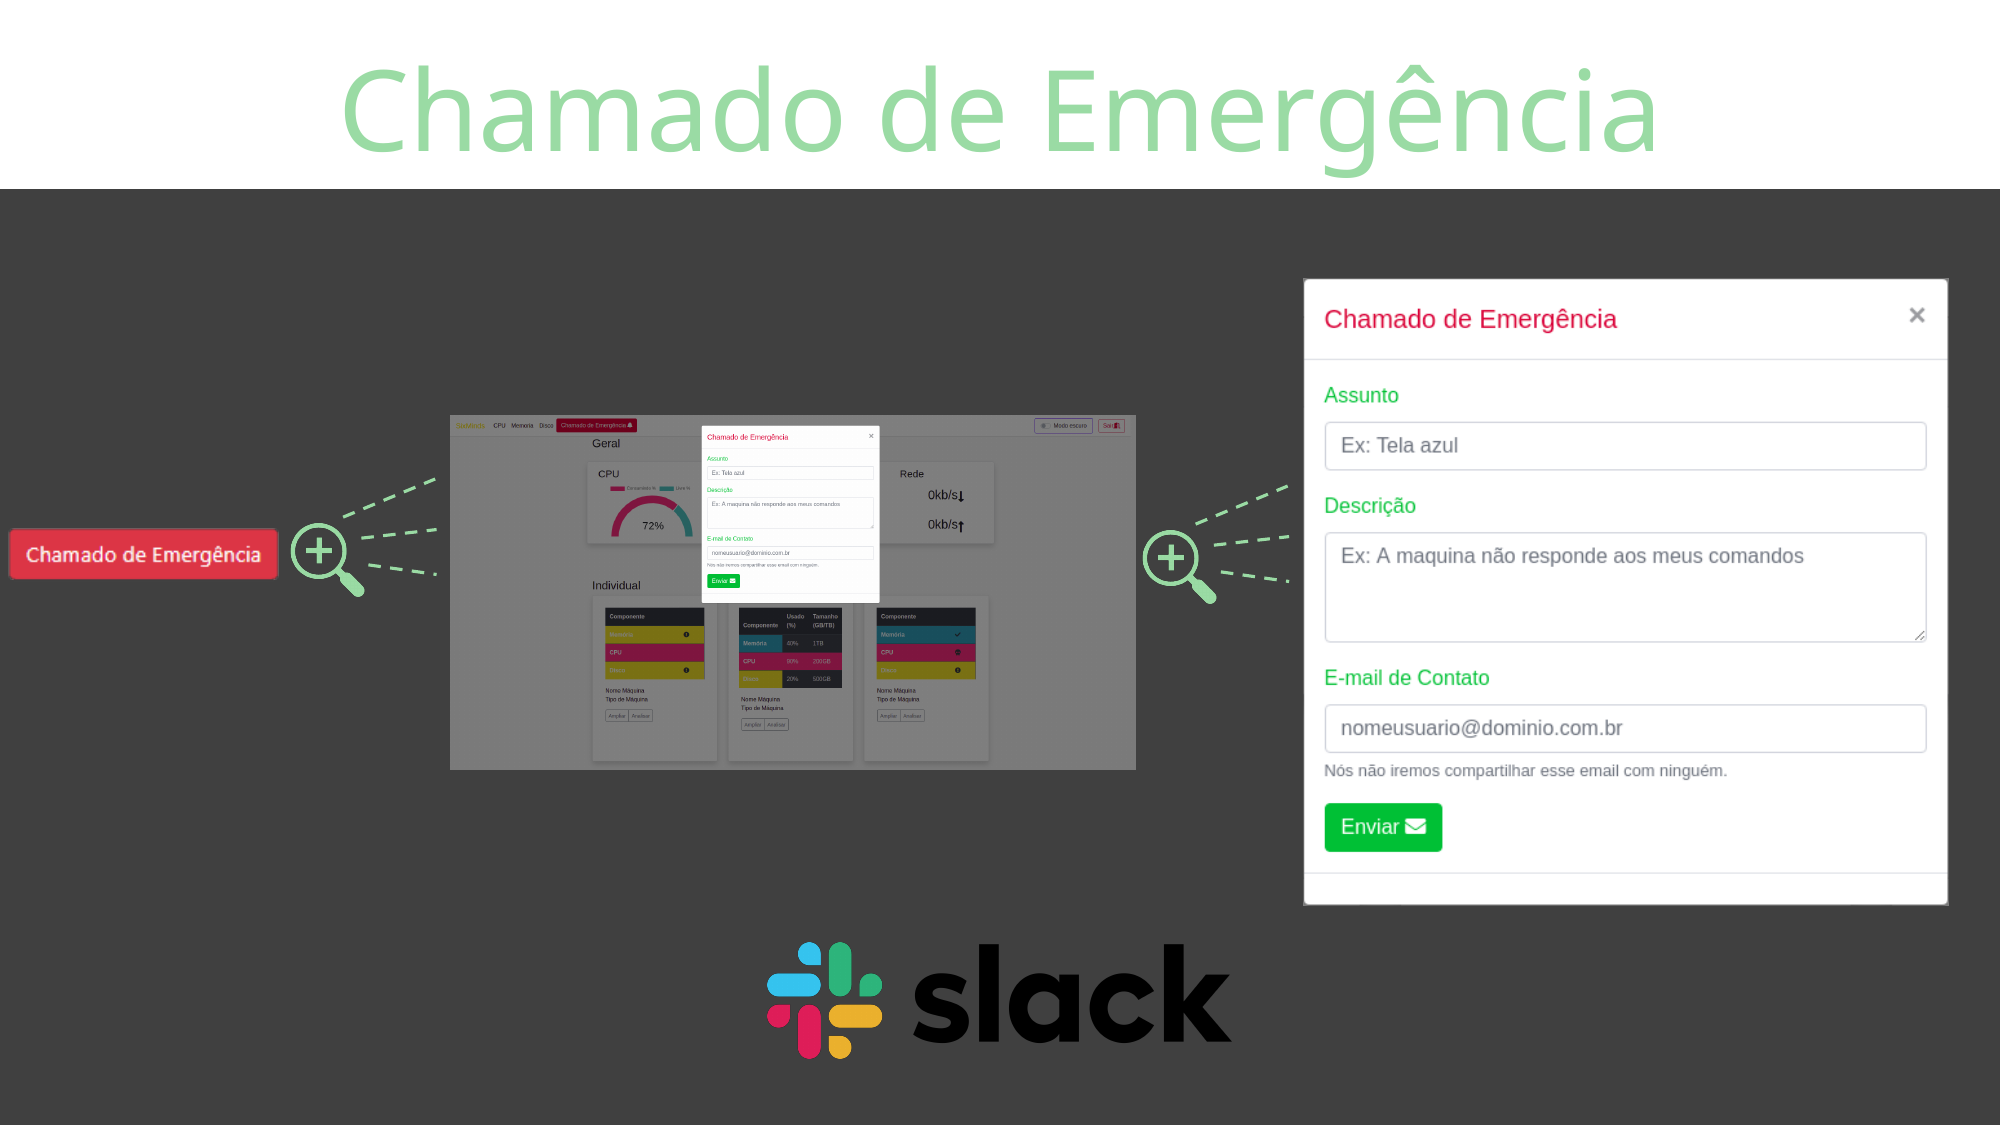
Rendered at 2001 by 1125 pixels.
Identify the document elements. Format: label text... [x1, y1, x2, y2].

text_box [1220, 571, 1290, 582]
text_box [0, 188, 2000, 1125]
picture [0, 514, 373, 604]
picture [1303, 278, 1949, 906]
picture [767, 942, 1232, 1059]
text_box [361, 529, 437, 539]
picture [450, 415, 1225, 770]
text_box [343, 478, 436, 518]
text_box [368, 564, 437, 575]
text_box Chamado de Emergência [269, 31, 1733, 182]
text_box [1213, 536, 1290, 546]
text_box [1195, 485, 1288, 525]
